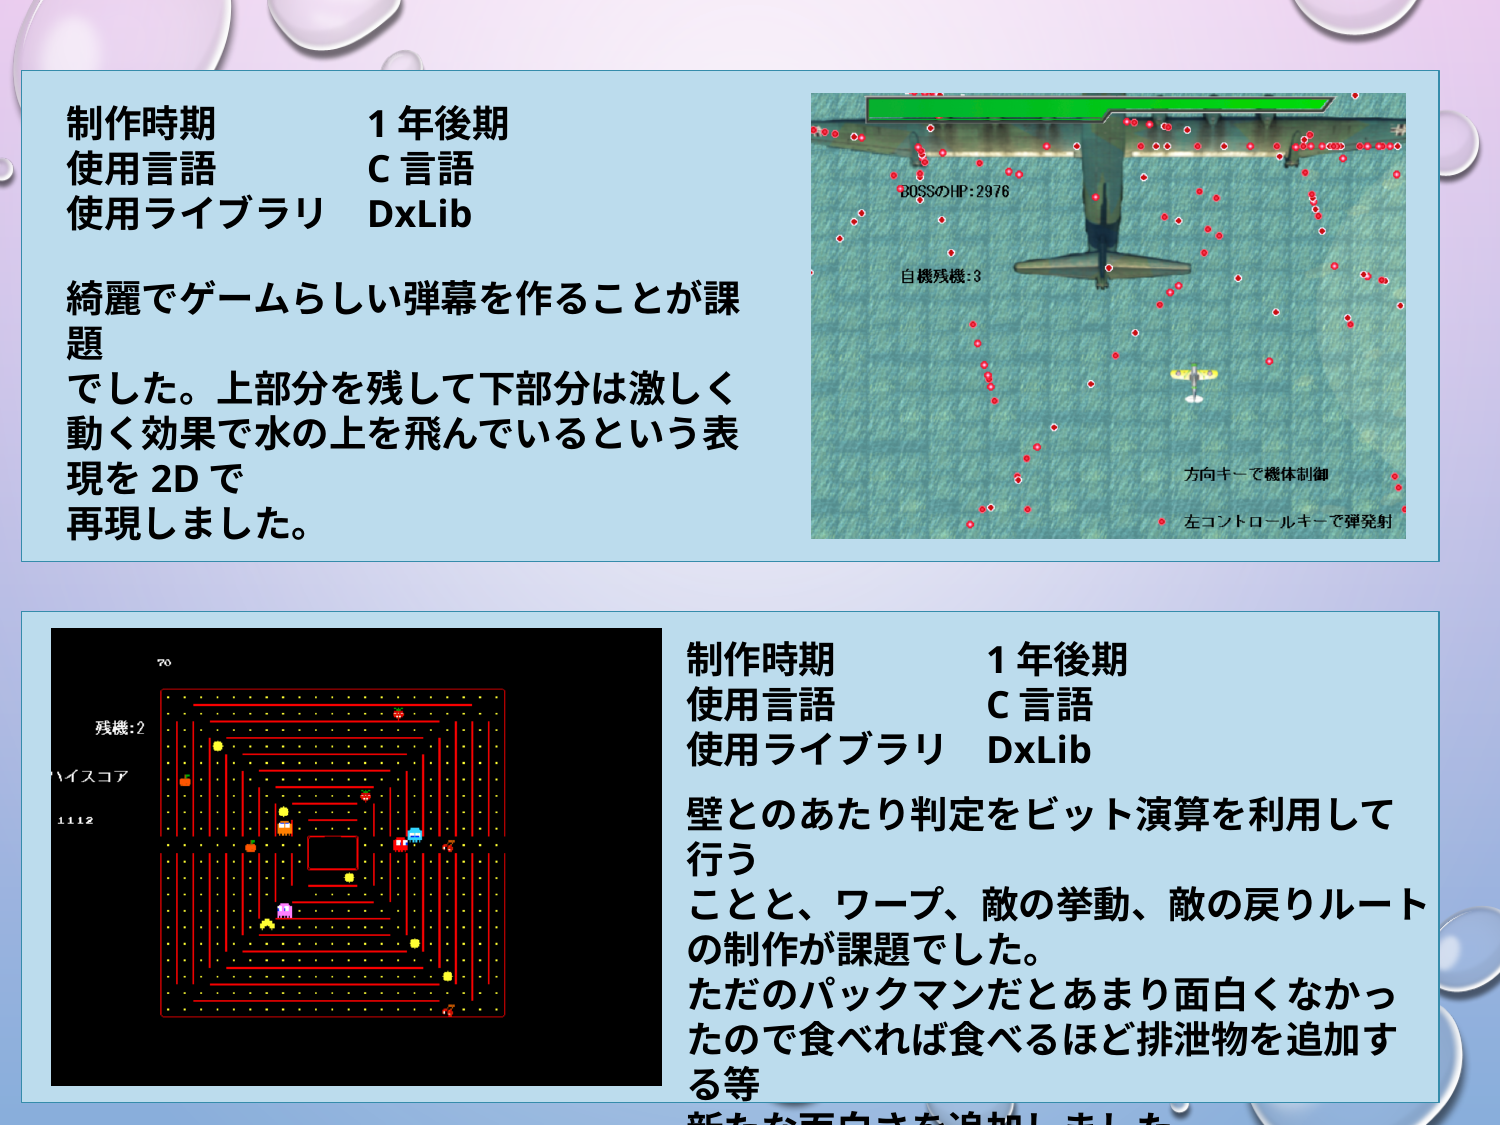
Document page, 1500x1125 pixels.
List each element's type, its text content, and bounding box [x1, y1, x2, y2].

picture [0, 0, 1500, 1125]
picture [51, 628, 663, 1086]
text_box [21, 70, 1440, 562]
text_box 制作時期 1年後期 使用言語 C言語 使用ライブラリ DxLib [52, 93, 619, 243]
text_box 制作時期 1年後期 使用言語 C言語 使用ライブラリ DxLib [671, 628, 1239, 779]
text_box 綺麗でゲームらしい弾幕を作ることが課題 でした。上部分を残して下部分は激しく動く効果で水の上を飛んでいるという表現を2Dで 再現しました。 [52, 267, 779, 553]
text_box [21, 611, 1440, 1103]
text_box 壁とのあたり判定をビット演算を利用して行う ことと、ワープ、敵の挙動、敵の戻りルートの制作が課題でした。 ただのパックマンだとあまり面白くなかったので食べれば食べるほど排泄物を追加する等 新たな面白さを追加しました。 [671, 783, 1449, 1125]
